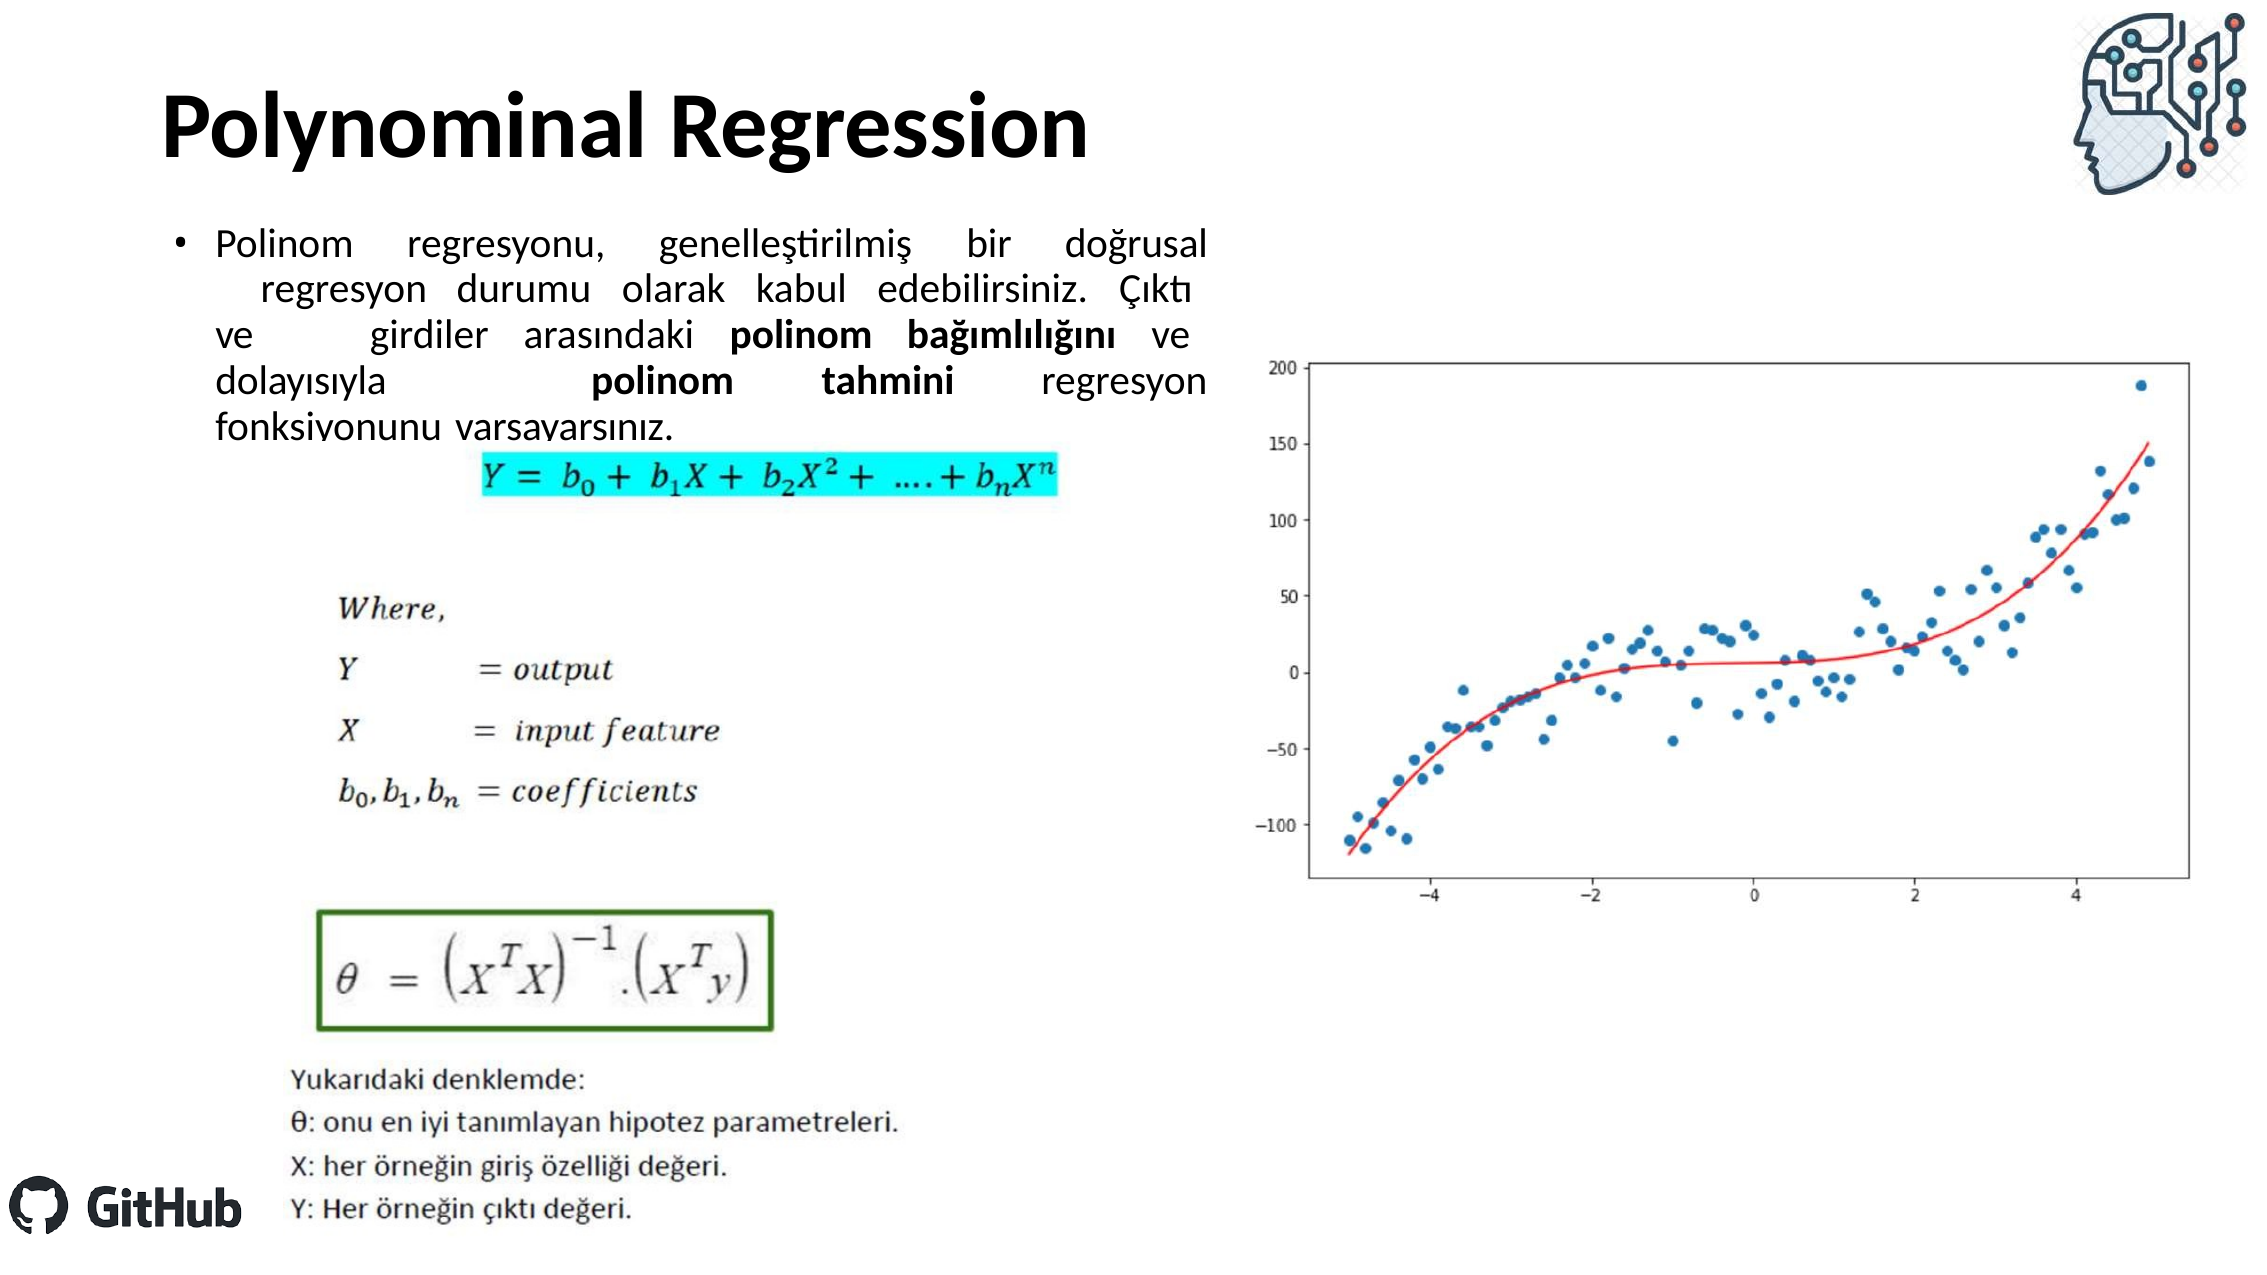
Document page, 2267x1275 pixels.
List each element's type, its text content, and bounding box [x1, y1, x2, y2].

text_box Polinom regresyonu, genelleştirilmiş bir doğrusal regresyon durumu olarak kabul edebilirsiniz. Çıktı ve girdiler arasındaki polinom bağımlılığını ve dolayısıyla polinom tahmini regresyon fonksiyonunu varsayarsınız. [170, 212, 1209, 450]
title Polynominal Regression [158, 59, 1996, 276]
picture [1252, 360, 2191, 909]
picture [2066, 11, 2249, 196]
picture [4, 1137, 246, 1272]
picture [283, 441, 1072, 1238]
